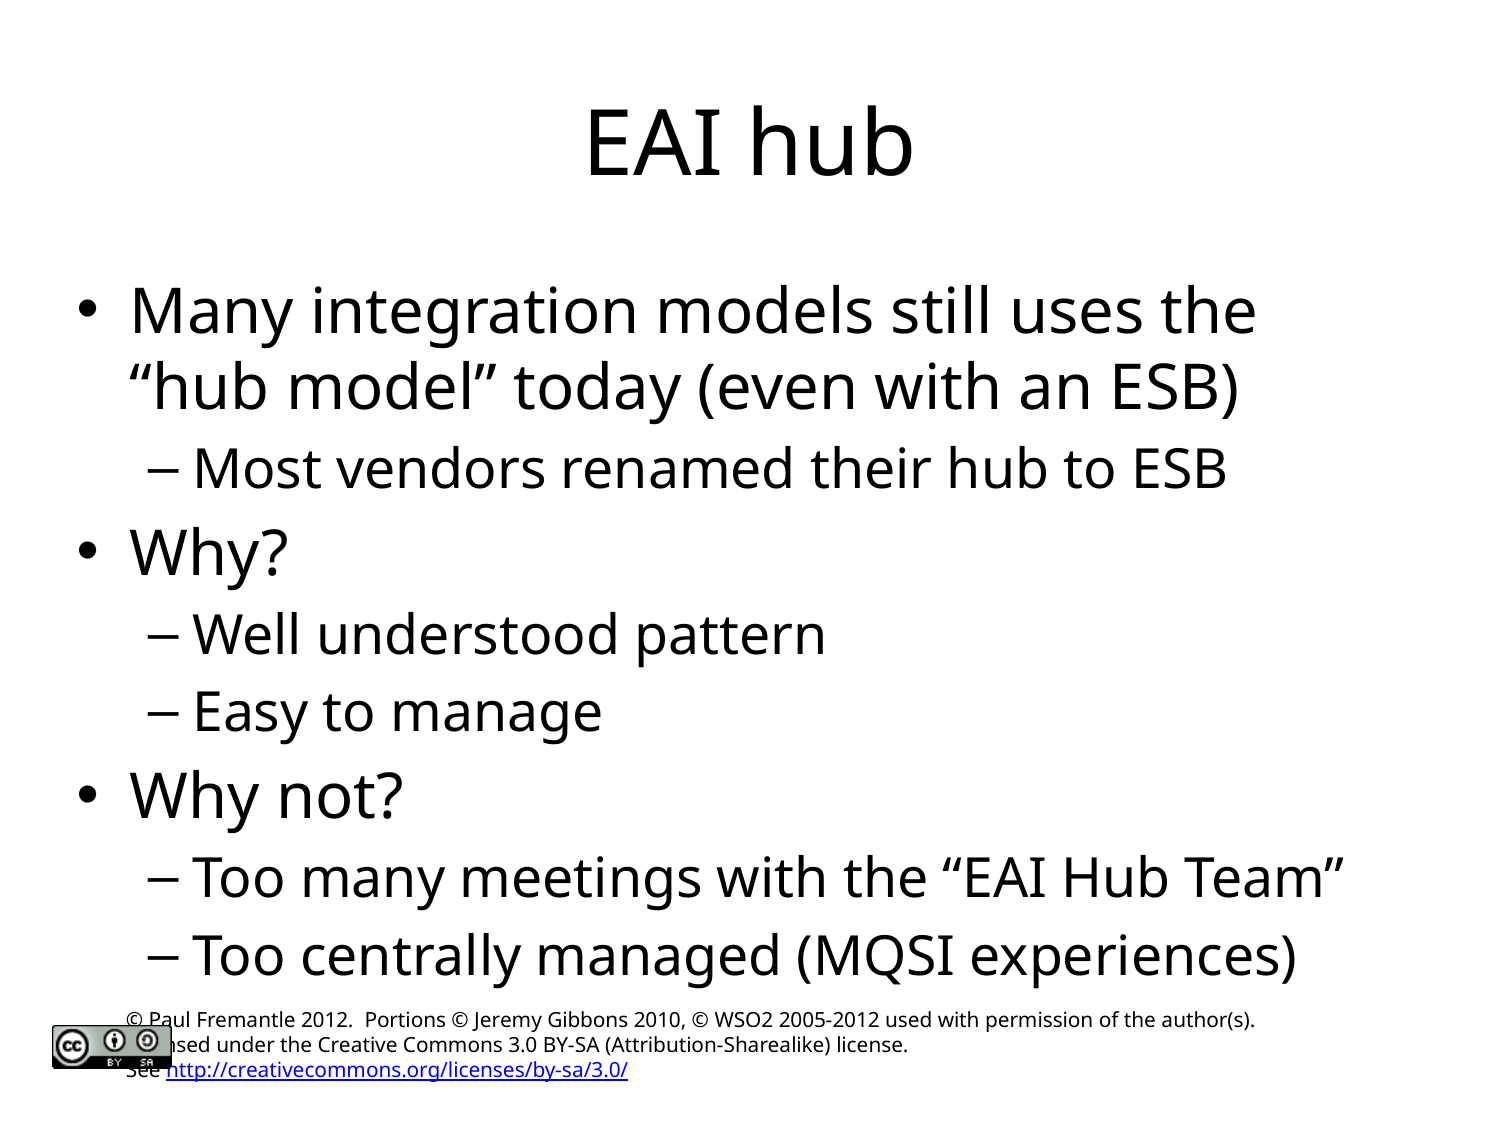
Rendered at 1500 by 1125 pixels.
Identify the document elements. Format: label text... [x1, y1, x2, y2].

picture [52, 1025, 172, 1069]
title EAI hub [75, 45, 1425, 233]
list Many integration models still uses the “hub model” today (even with an ESB) Most vendors renamed their hub to ESB Why? Well understood pattern Easy to manage Why not? Too many meetings with the “EAI Hub Team” Too centrally managed (MQSI experiences) [61, 262, 1412, 1005]
